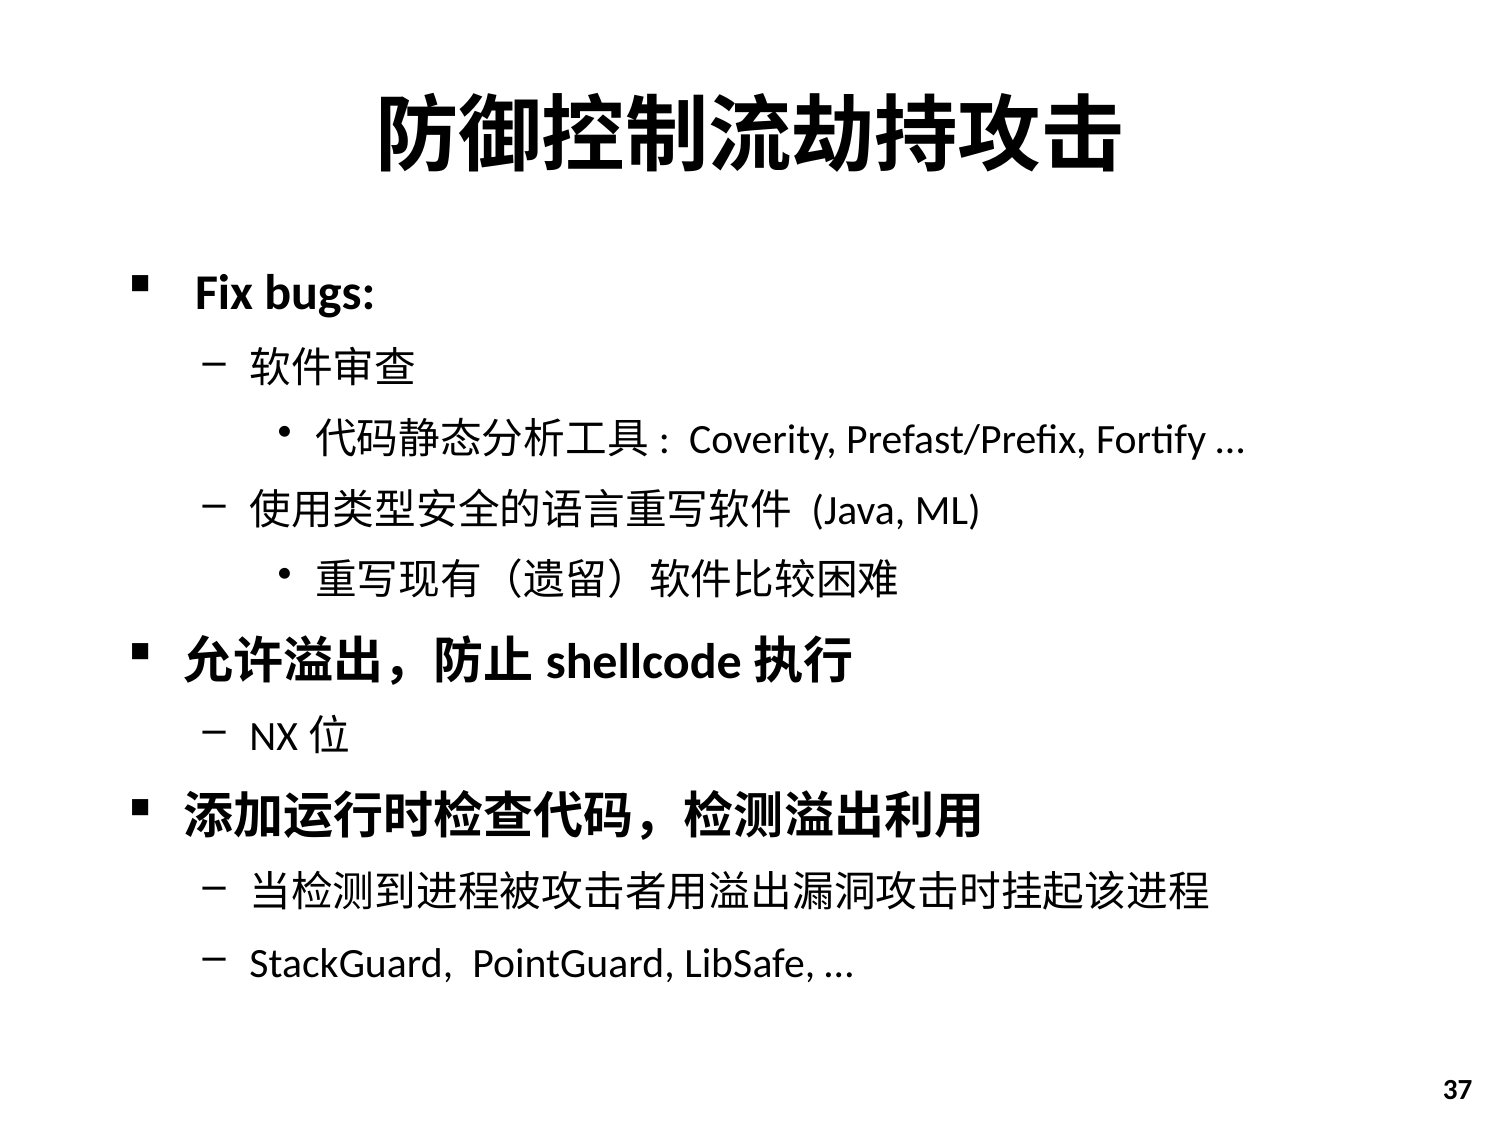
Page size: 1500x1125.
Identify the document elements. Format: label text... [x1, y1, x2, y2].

slide_number 37 [1174, 1062, 1488, 1125]
list Fix bugs: 软件审查 代码静态分析工具: Coverity, Prefast/Prefix, Fortify … 使用类型安全的语言重写软件 (Java, ML) 重写现有（遗留）软件比较困难 允许溢出，防止shellcode执行 NX位 添加运行时检查代码，检测溢出利用 当检测到进程被攻击者用溢出漏洞攻击时挂起该进程 StackGuard, PointGuard, LibSafe, … [112, 237, 1388, 975]
title 防御控制流劫持攻击 [112, 37, 1388, 225]
